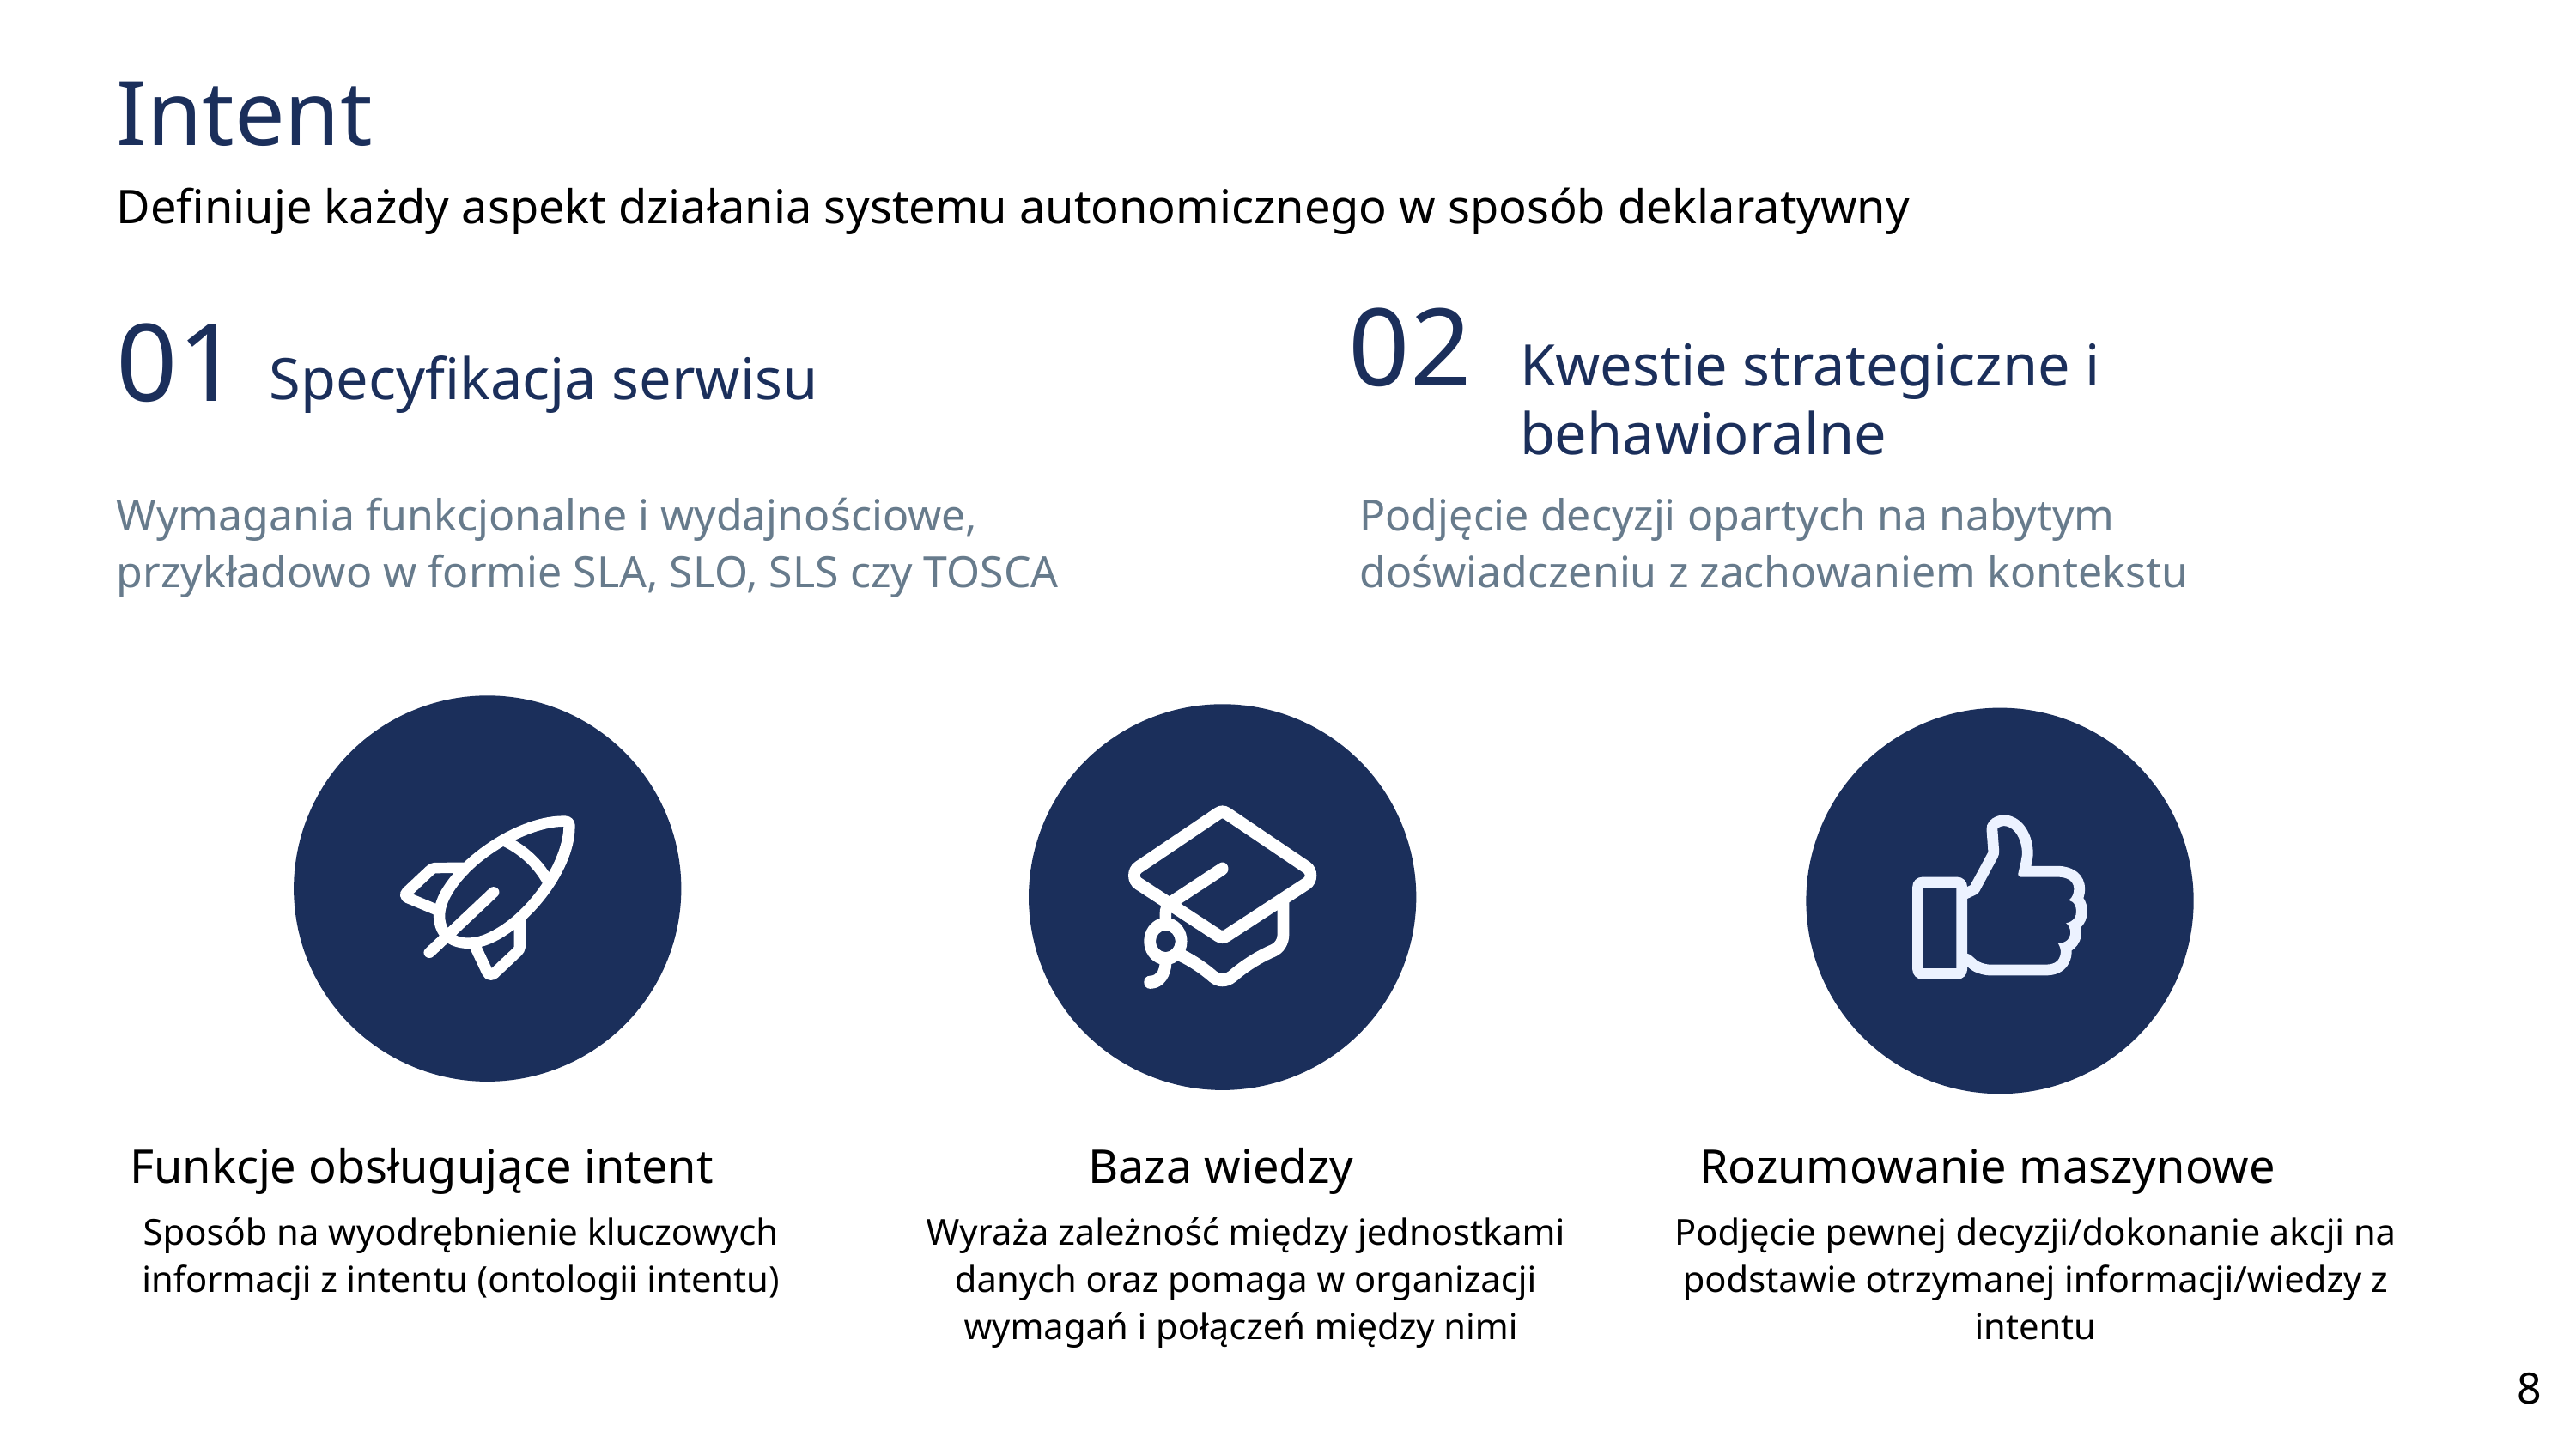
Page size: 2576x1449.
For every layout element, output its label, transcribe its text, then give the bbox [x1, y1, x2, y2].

slide_number ‹#› [2410, 1337, 2566, 1449]
text_box 02 [1348, 292, 1575, 409]
text_box [294, 695, 682, 1082]
list Wyraża zależność między jednostkami danych oraz pomaga w organizacji wymagań i połączeń między nimi [899, 1204, 1592, 1415]
text_box [1806, 707, 2194, 1094]
text_box 01 [116, 292, 379, 425]
subtitle Baza wiedzy [1088, 1131, 1412, 1188]
text_box [1912, 815, 2087, 979]
text_box Specyfikacja serwisu [269, 327, 1068, 427]
title Intent [116, 45, 2460, 162]
text_box [1128, 805, 1317, 989]
text_box [1029, 704, 1417, 1090]
text_box Wymagania funkcjonalne i wydajnościowe, przykładowo w formie SLA, SLO, SLS czy TOSCA [116, 482, 1093, 833]
text_box Podjęcie decyzji opartych na nabytym doświadczeniu z zachowaniem kontekstu [1359, 482, 2300, 696]
subtitle Funkcje obsługujące intent [130, 1131, 891, 1218]
list Sposób na wyodrębnienie kluczowych informacji z intentu (ontologii intentu) [130, 1204, 793, 1385]
subtitle Rozumowanie maszynowe [1699, 1131, 2416, 1204]
subtitle Definiuje każdy aspekt działania systemu autonomicznego w sposób deklaratywny [116, 171, 2460, 270]
text_box [400, 815, 575, 980]
text_box Kwestie strategiczne i behawioralne [1520, 323, 2460, 471]
list Podjęcie pewnej decyzji/dokonanie akcji na podstawie otrzymanej informacji/wiedzy z intentu [1654, 1204, 2416, 1385]
